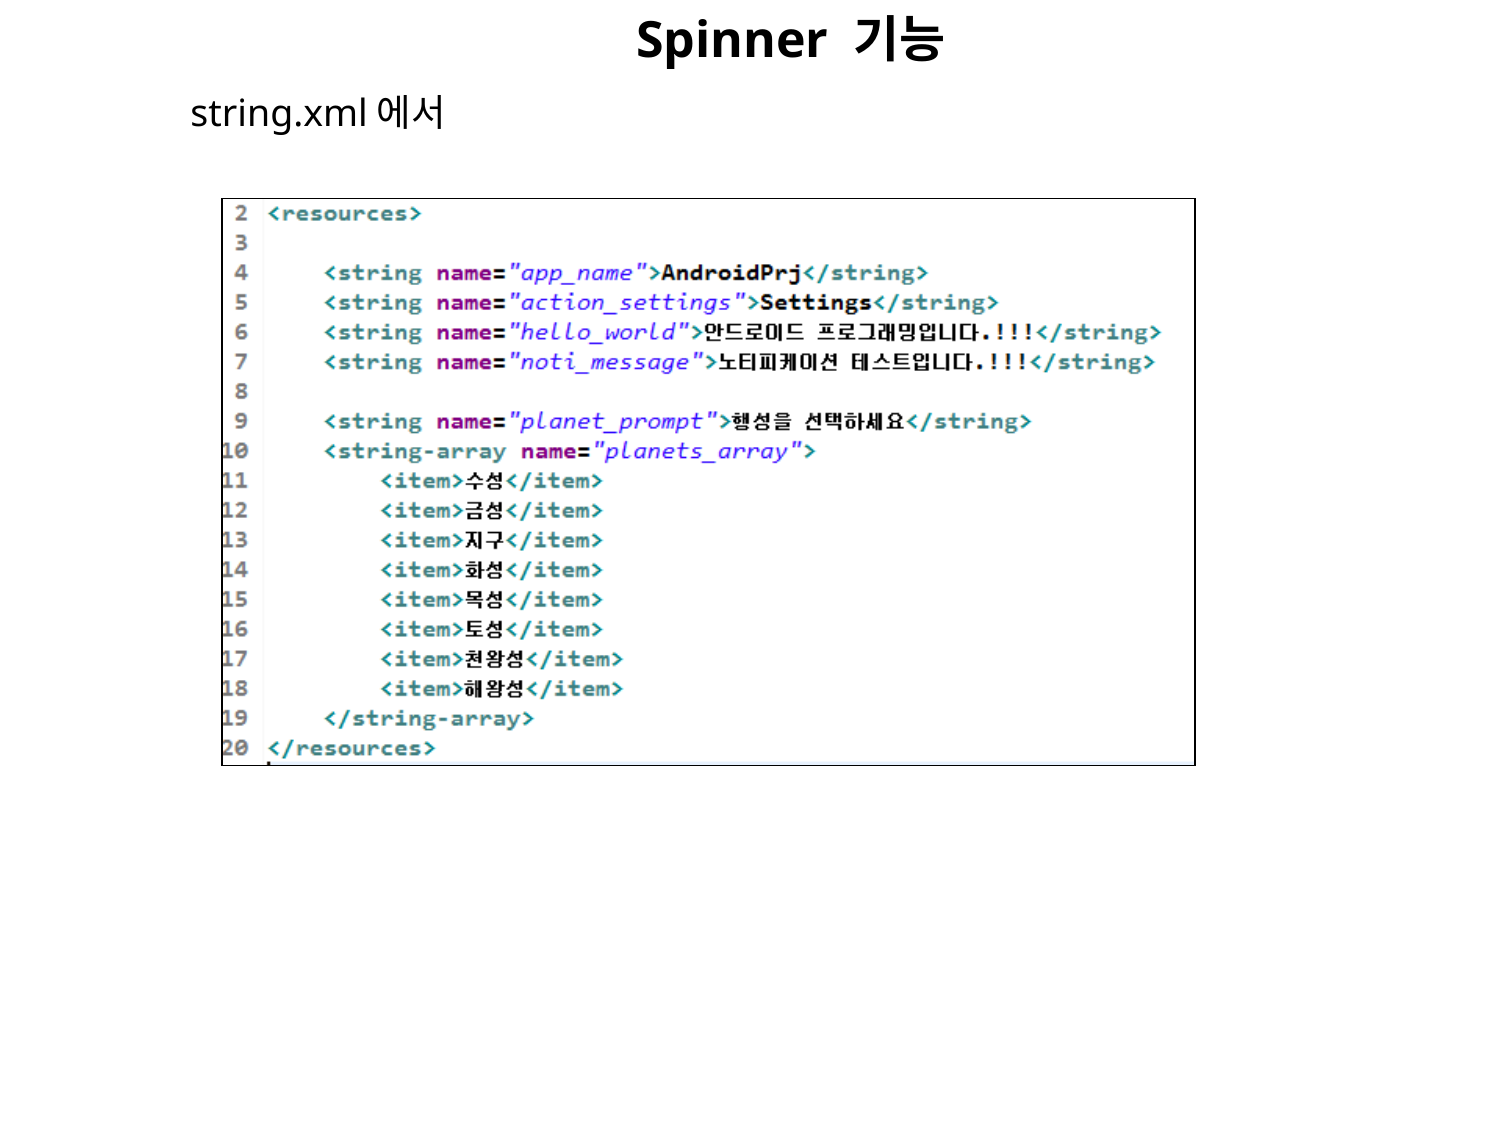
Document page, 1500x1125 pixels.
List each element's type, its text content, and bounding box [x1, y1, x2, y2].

picture [222, 198, 1195, 765]
text_box Spinner 기능 [292, 0, 1289, 75]
text_box string.xml에서 [175, 81, 1407, 142]
